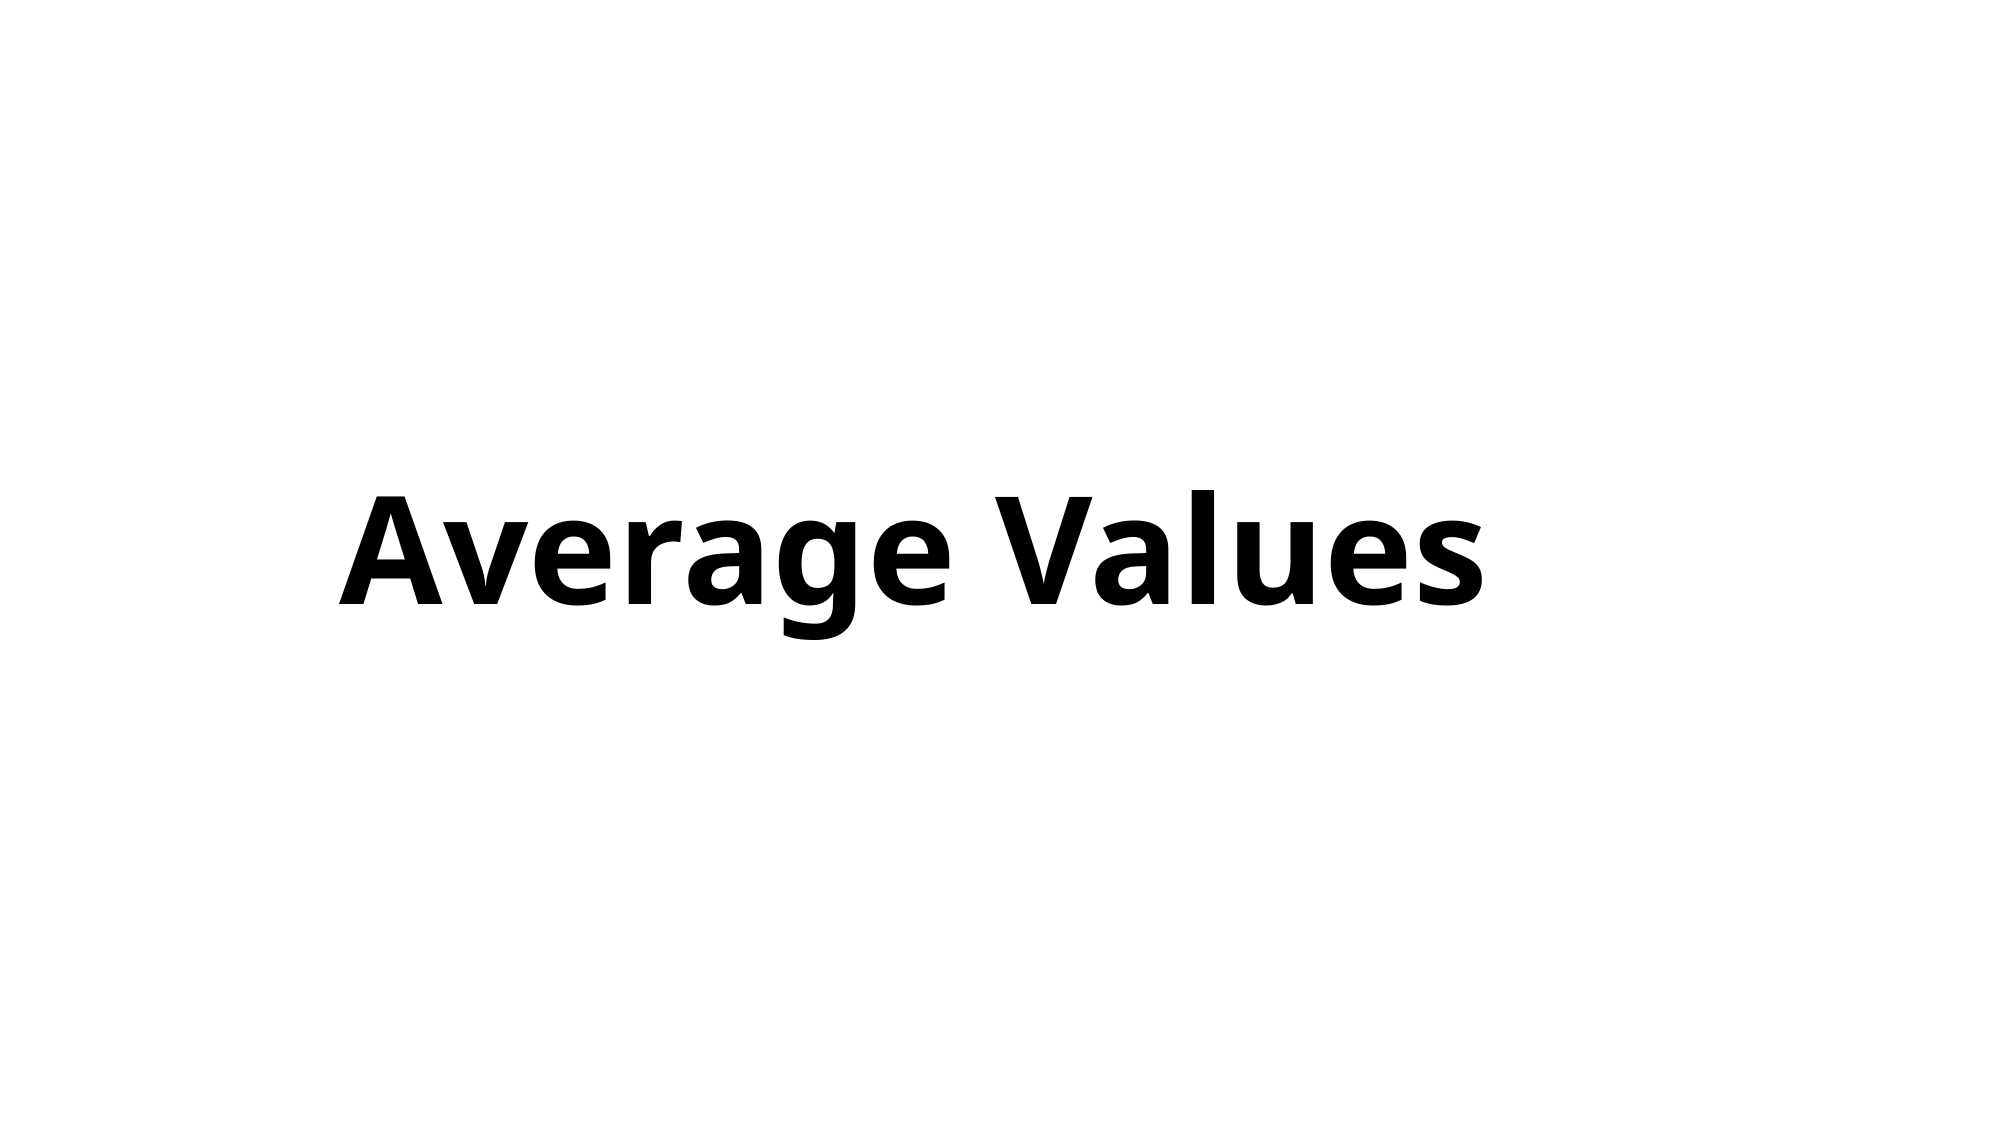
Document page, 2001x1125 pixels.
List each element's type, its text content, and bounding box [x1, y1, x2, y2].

title Average Values [324, 462, 1675, 650]
